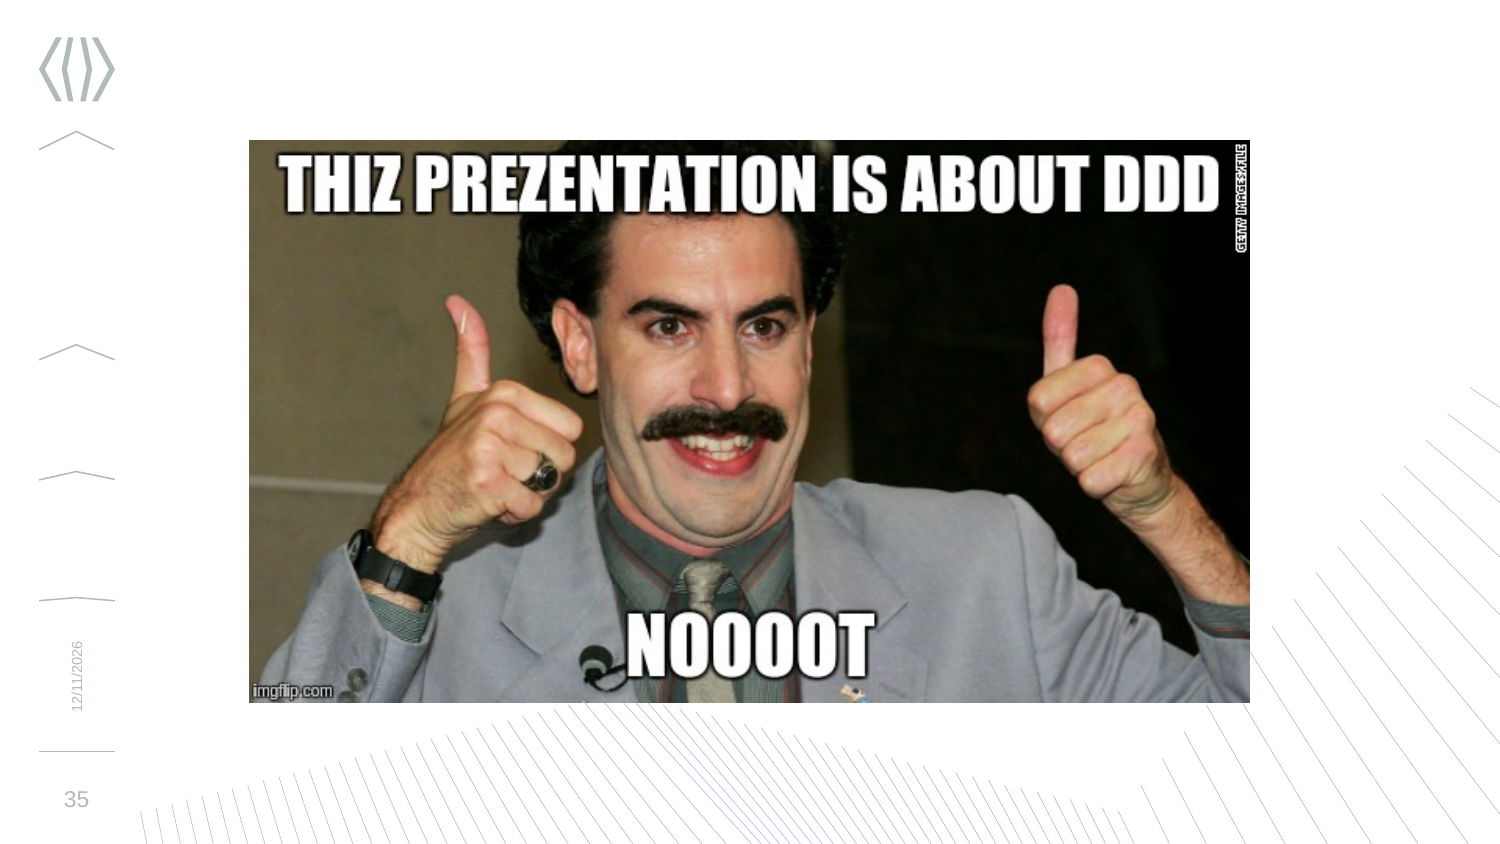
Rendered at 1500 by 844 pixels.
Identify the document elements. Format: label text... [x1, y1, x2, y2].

picture [249, 140, 1250, 704]
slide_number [53, 602, 99, 752]
slide_number 35 [39, 783, 114, 812]
